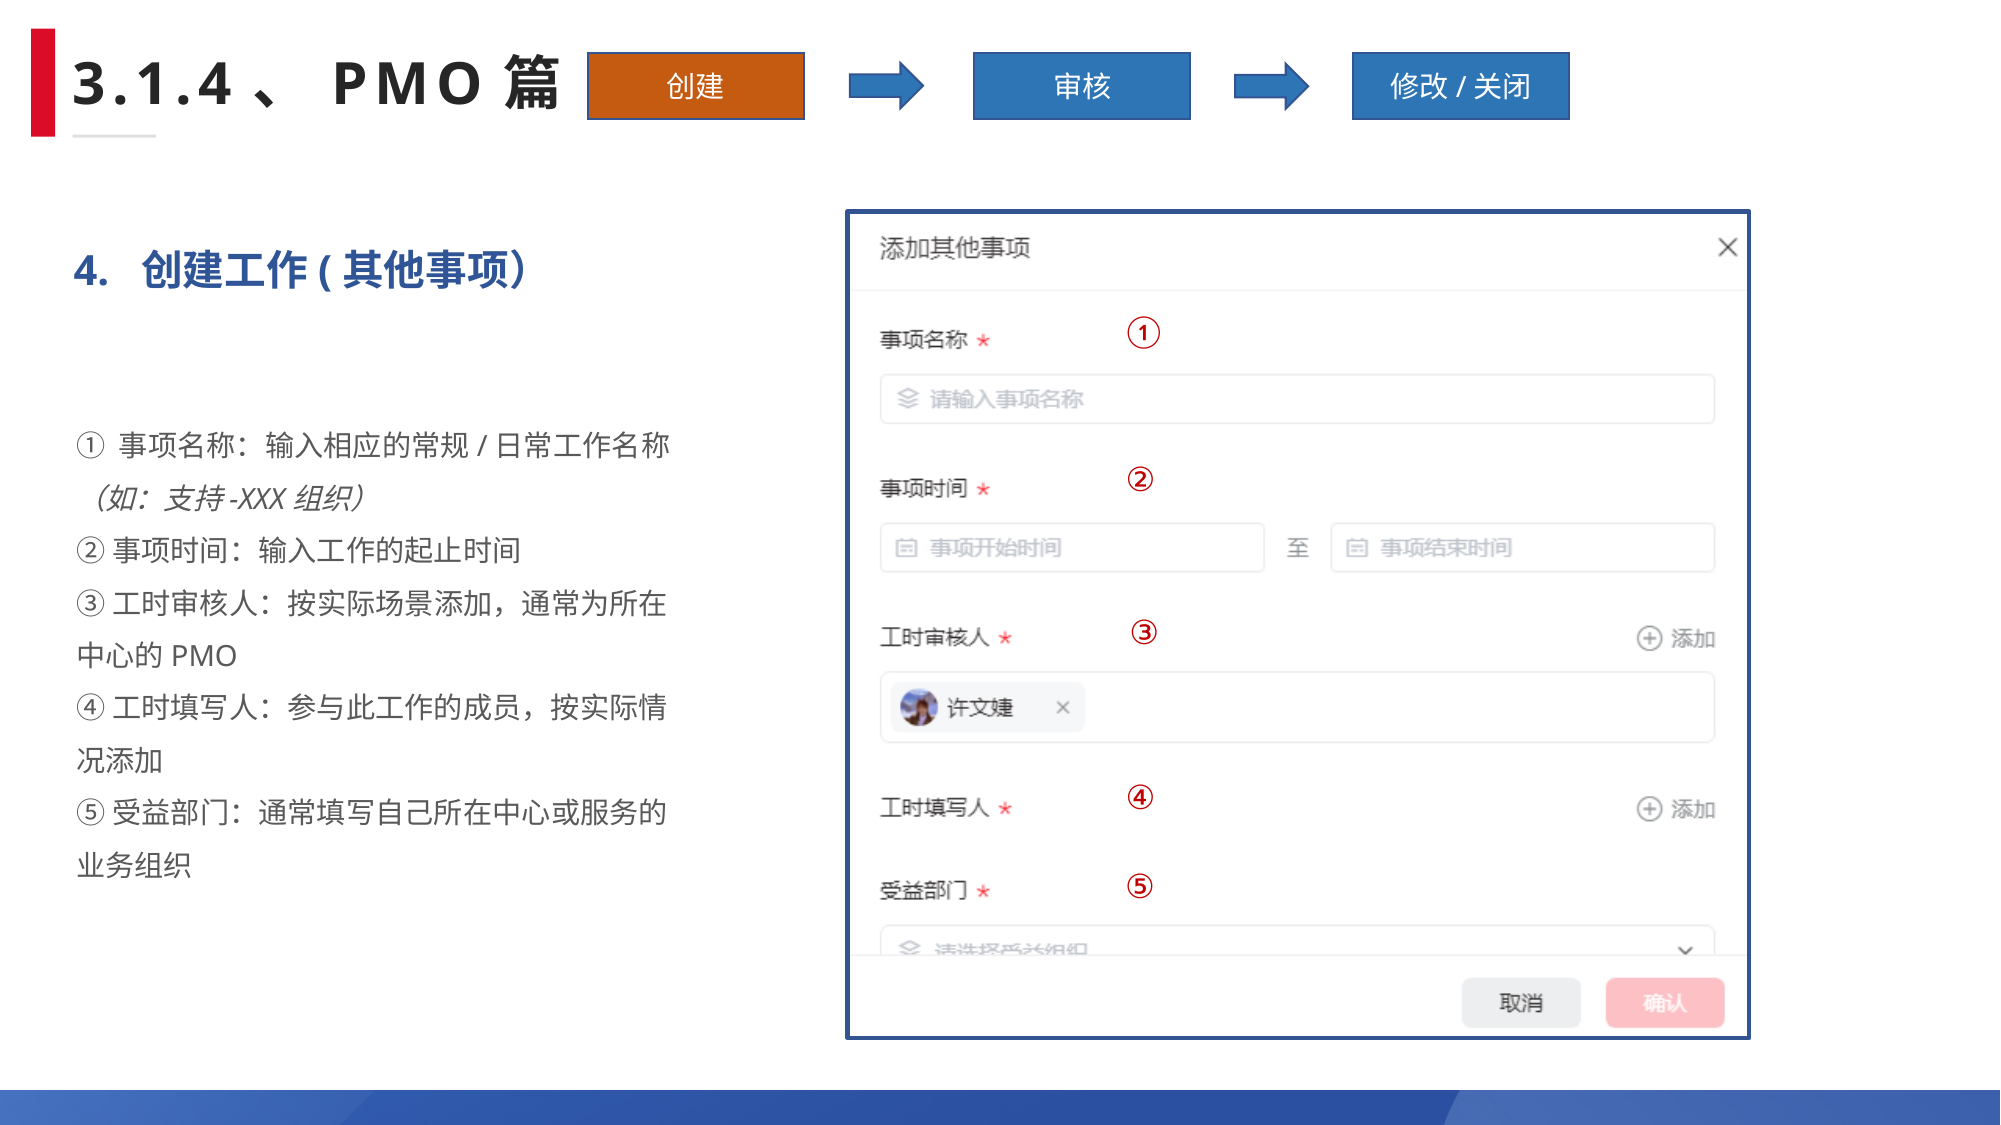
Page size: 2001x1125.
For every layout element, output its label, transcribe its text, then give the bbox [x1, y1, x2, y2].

picture [849, 213, 1747, 1036]
picture [0, 1089, 2000, 1125]
text_box [69, 164, 684, 470]
text_box [72, 134, 156, 138]
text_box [587, 52, 1978, 120]
text_box 4. 创建工作(其他事项） [67, 158, 592, 300]
text_box ① 事项名称：输入相应的常规/日常工作名称（如：支持-XXX组织） ②事项时间：输入工作的起止时间 ③工时审核人：按实际场景添加，通常为所在中心的PMO ④工时填写人：参与此工作的成员，按实际情况添加 ⑤受益部门：通常填写自己所在中心或服务的业务组织 [72, 406, 686, 991]
text_box 3.1.4、PMO篇 [72, 63, 587, 116]
